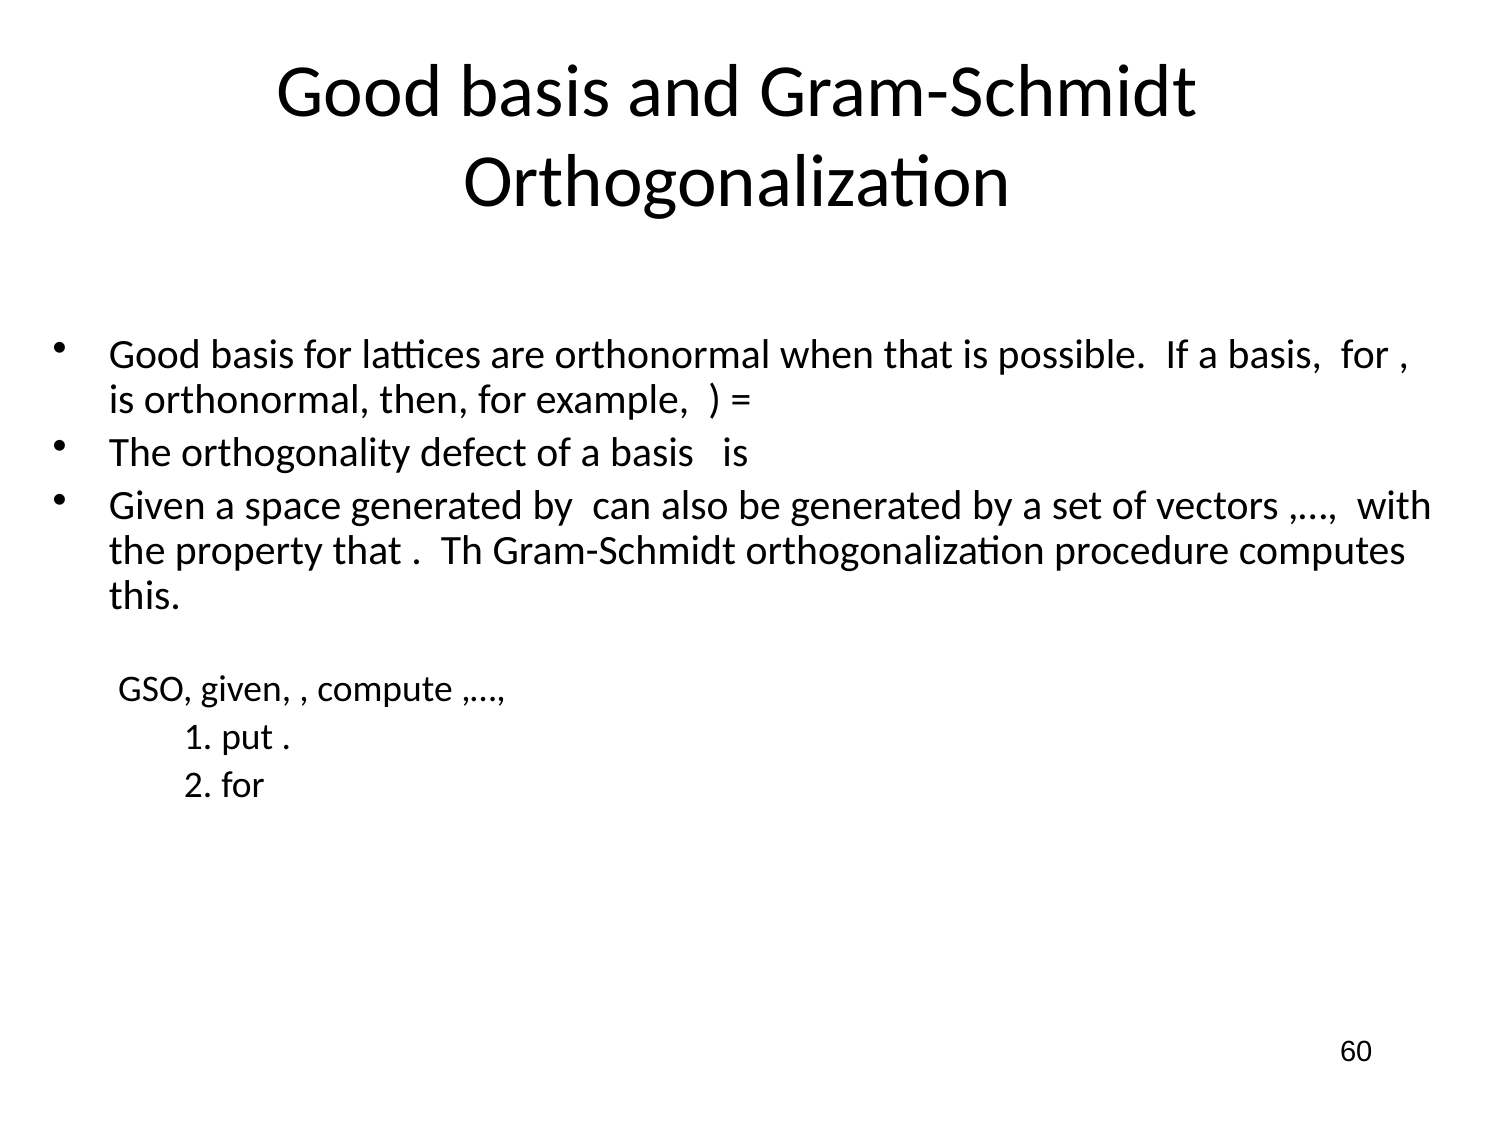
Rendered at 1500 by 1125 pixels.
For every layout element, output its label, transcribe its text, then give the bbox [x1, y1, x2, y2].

slide_number 60 [1074, 1024, 1388, 1101]
title Good basis and Gram-Schmidt Orthogonalization [0, 49, 1476, 213]
